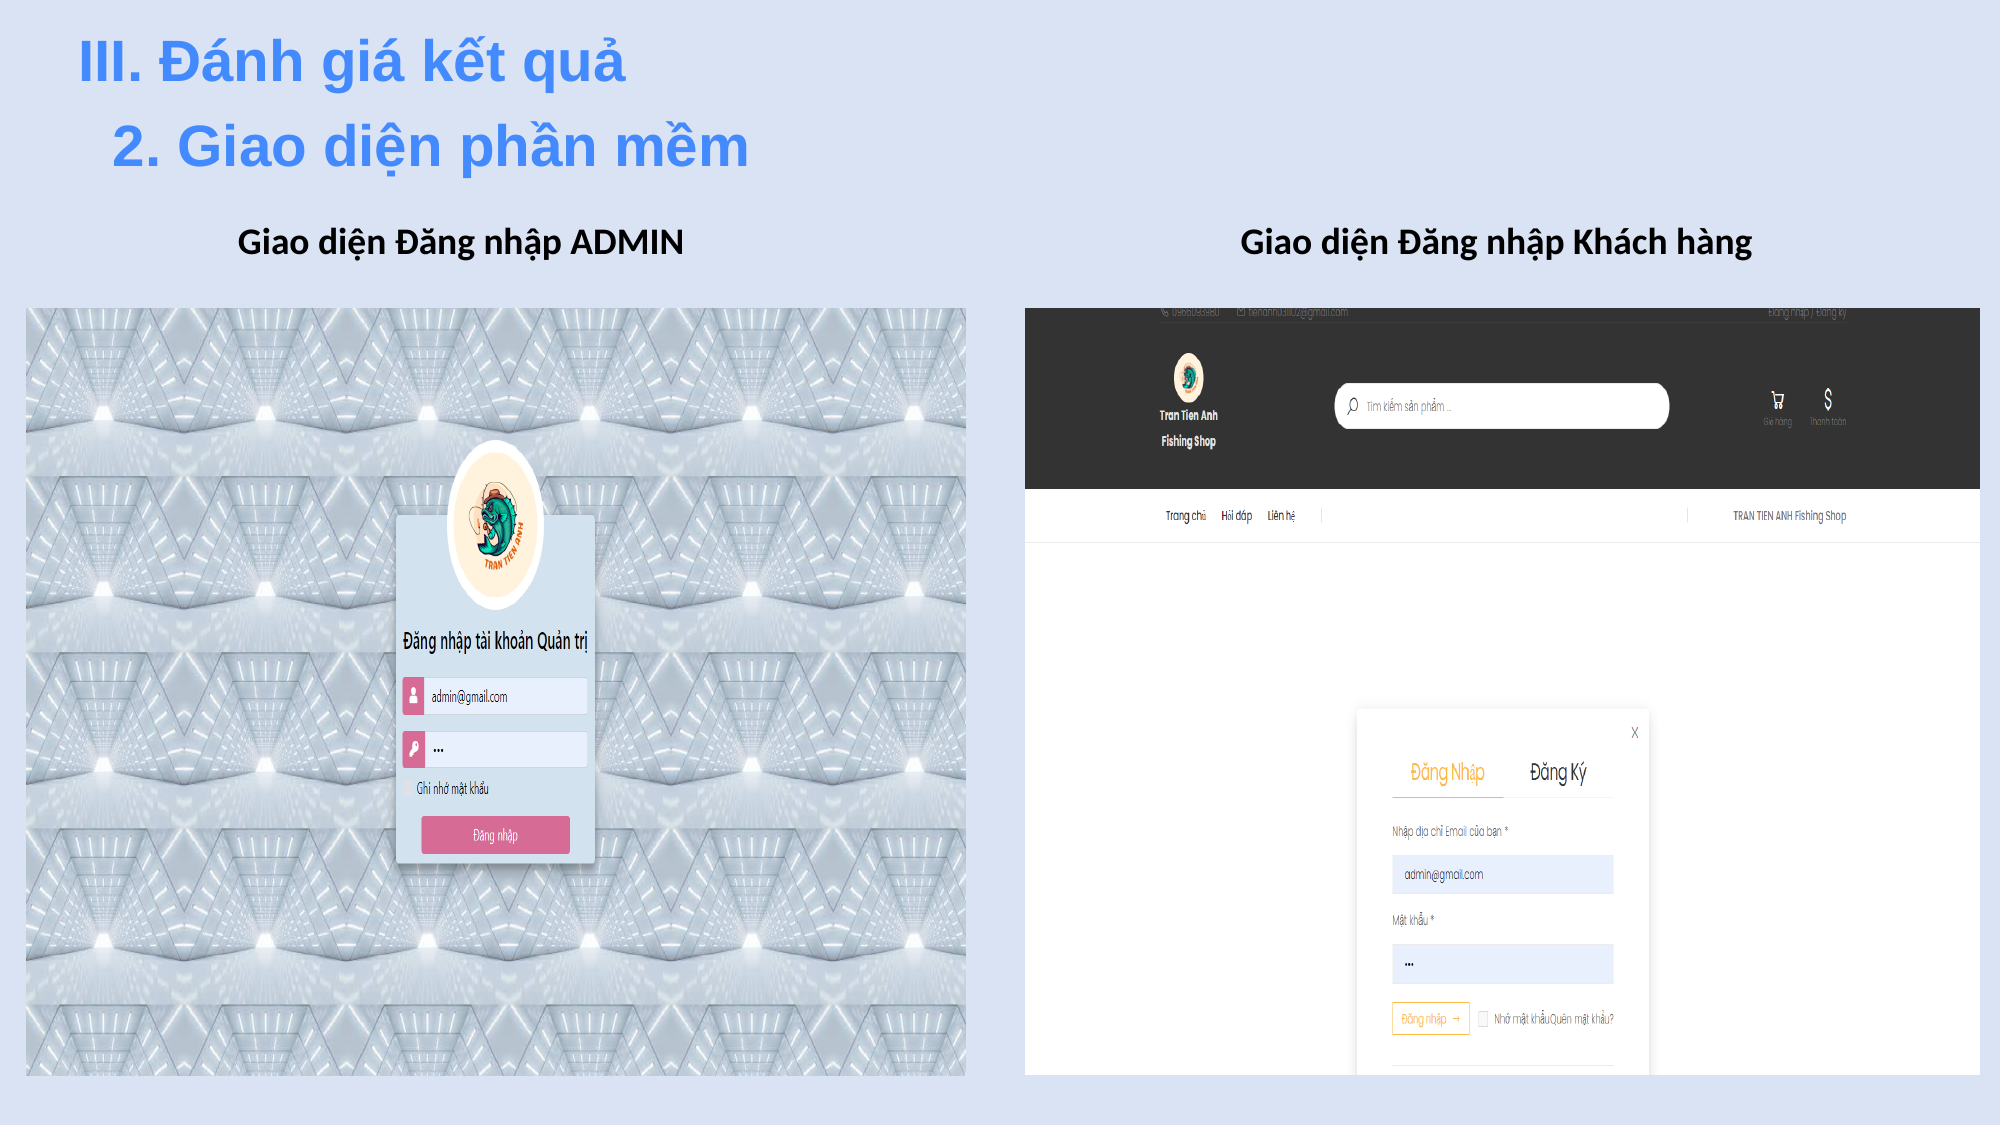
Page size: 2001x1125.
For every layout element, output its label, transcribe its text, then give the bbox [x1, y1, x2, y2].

text_box Giao diện Đăng nhập ADMIN [223, 210, 774, 270]
text_box Giao diện Đăng nhập Khách hàng [1225, 210, 1889, 270]
text_box III. Đánh giá kết quả [63, 15, 1270, 101]
picture [1025, 308, 1980, 1076]
text_box 2. Giao diện phần mềm [97, 101, 1304, 186]
picture [26, 308, 966, 1076]
